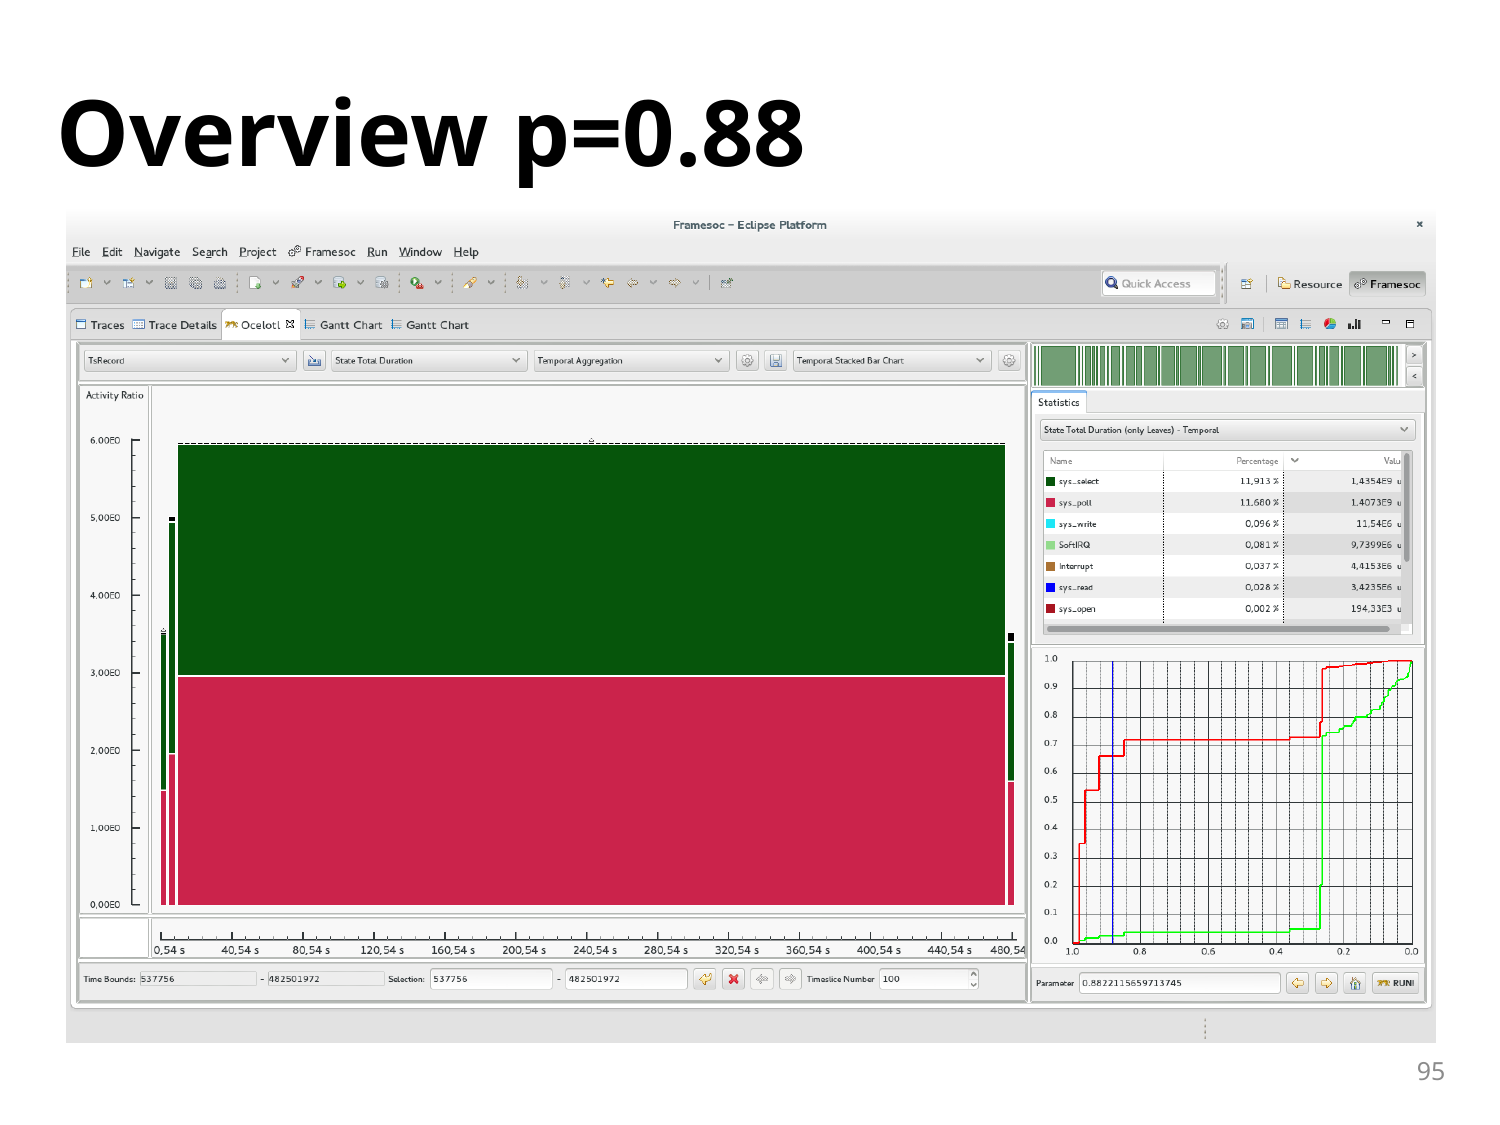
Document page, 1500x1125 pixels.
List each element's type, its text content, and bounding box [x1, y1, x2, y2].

title Overview p=0.88 [41, 59, 1461, 215]
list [66, 208, 1436, 1043]
slide_number 95 [1059, 1042, 1461, 1103]
